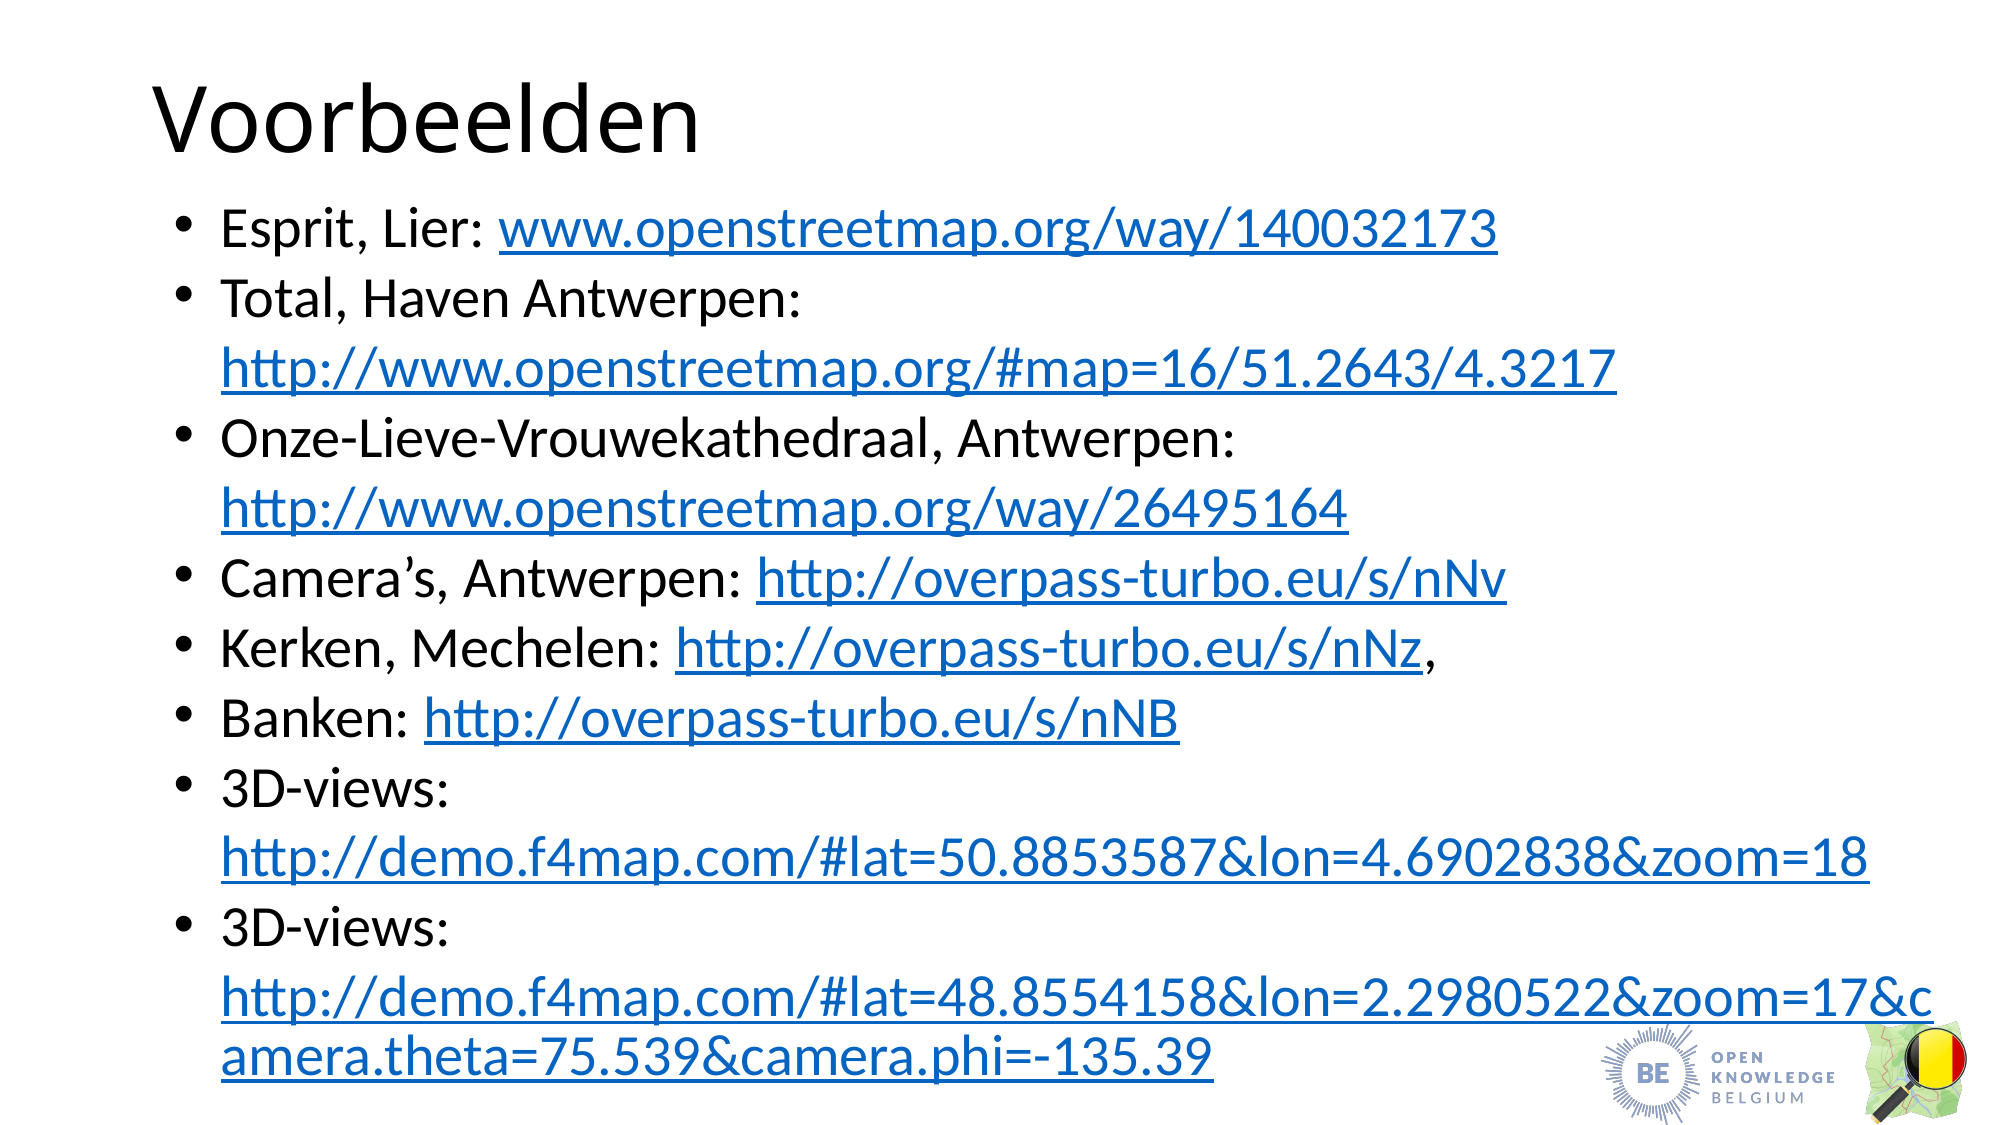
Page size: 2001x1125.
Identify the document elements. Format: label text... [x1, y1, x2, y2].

text_box Esprit, Lier: www.openstreetmap.org/way/140032173 Total, Haven Antwerpen: http://www.openstreetmap.org/#map=16/51.2643/4.3217 Onze-Lieve-Vrouwekathedraal, Antwerpen: http://www.openstreetmap.org/way/26495164 Camera’s, Antwerpen: http://overpass-turbo.eu/s/nNv Kerken, Mechelen: http://overpass-turbo.eu/s/nNz, Banken: http://overpass-turbo.eu/s/nNB 3D-views: http://demo.f4map.com/#lat=50.8853587&lon=4.6902838&zoom=18 3D-views: http://demo.f4map.com/#lat=48.8554158&lon=2.2980522&zoom=17&camera.theta=75.539&camera.phi=-135.39 [158, 181, 1969, 1106]
picture [1601, 1022, 1834, 1125]
picture [1862, 1021, 1969, 1125]
title Voorbeelden [137, 14, 1863, 232]
